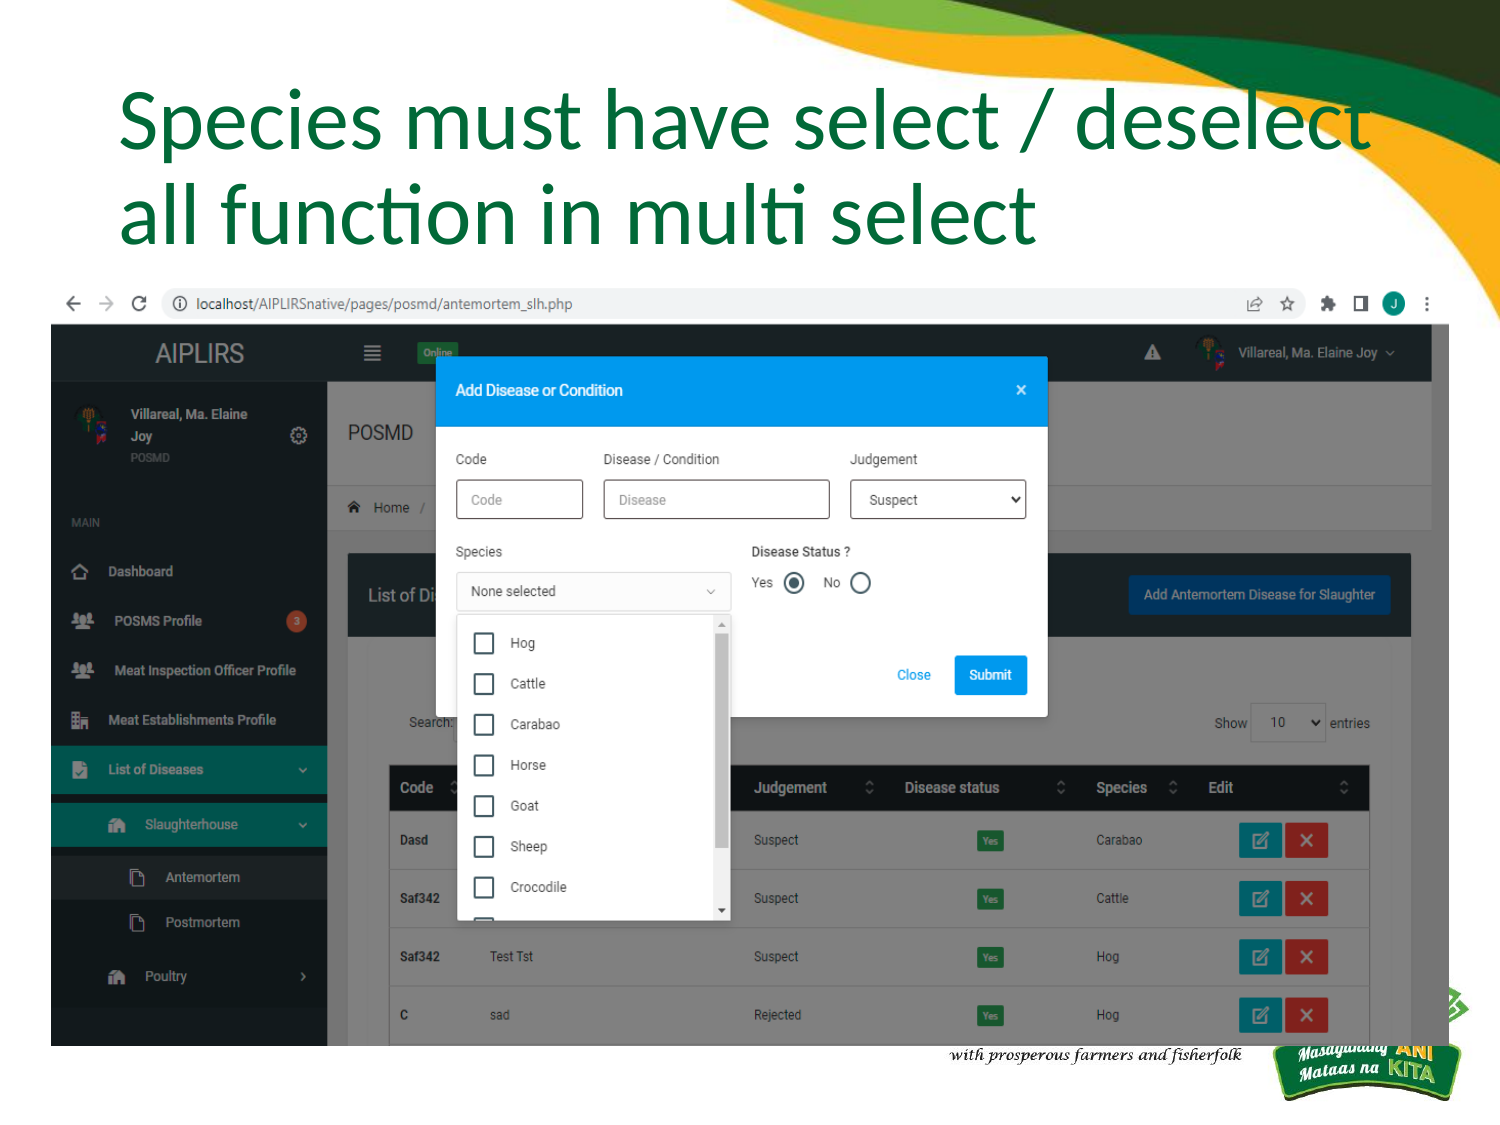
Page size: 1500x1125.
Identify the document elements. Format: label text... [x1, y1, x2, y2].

picture [0, 0, 1500, 1125]
title Species must have select / deselect all function in multi select [103, 59, 1397, 278]
